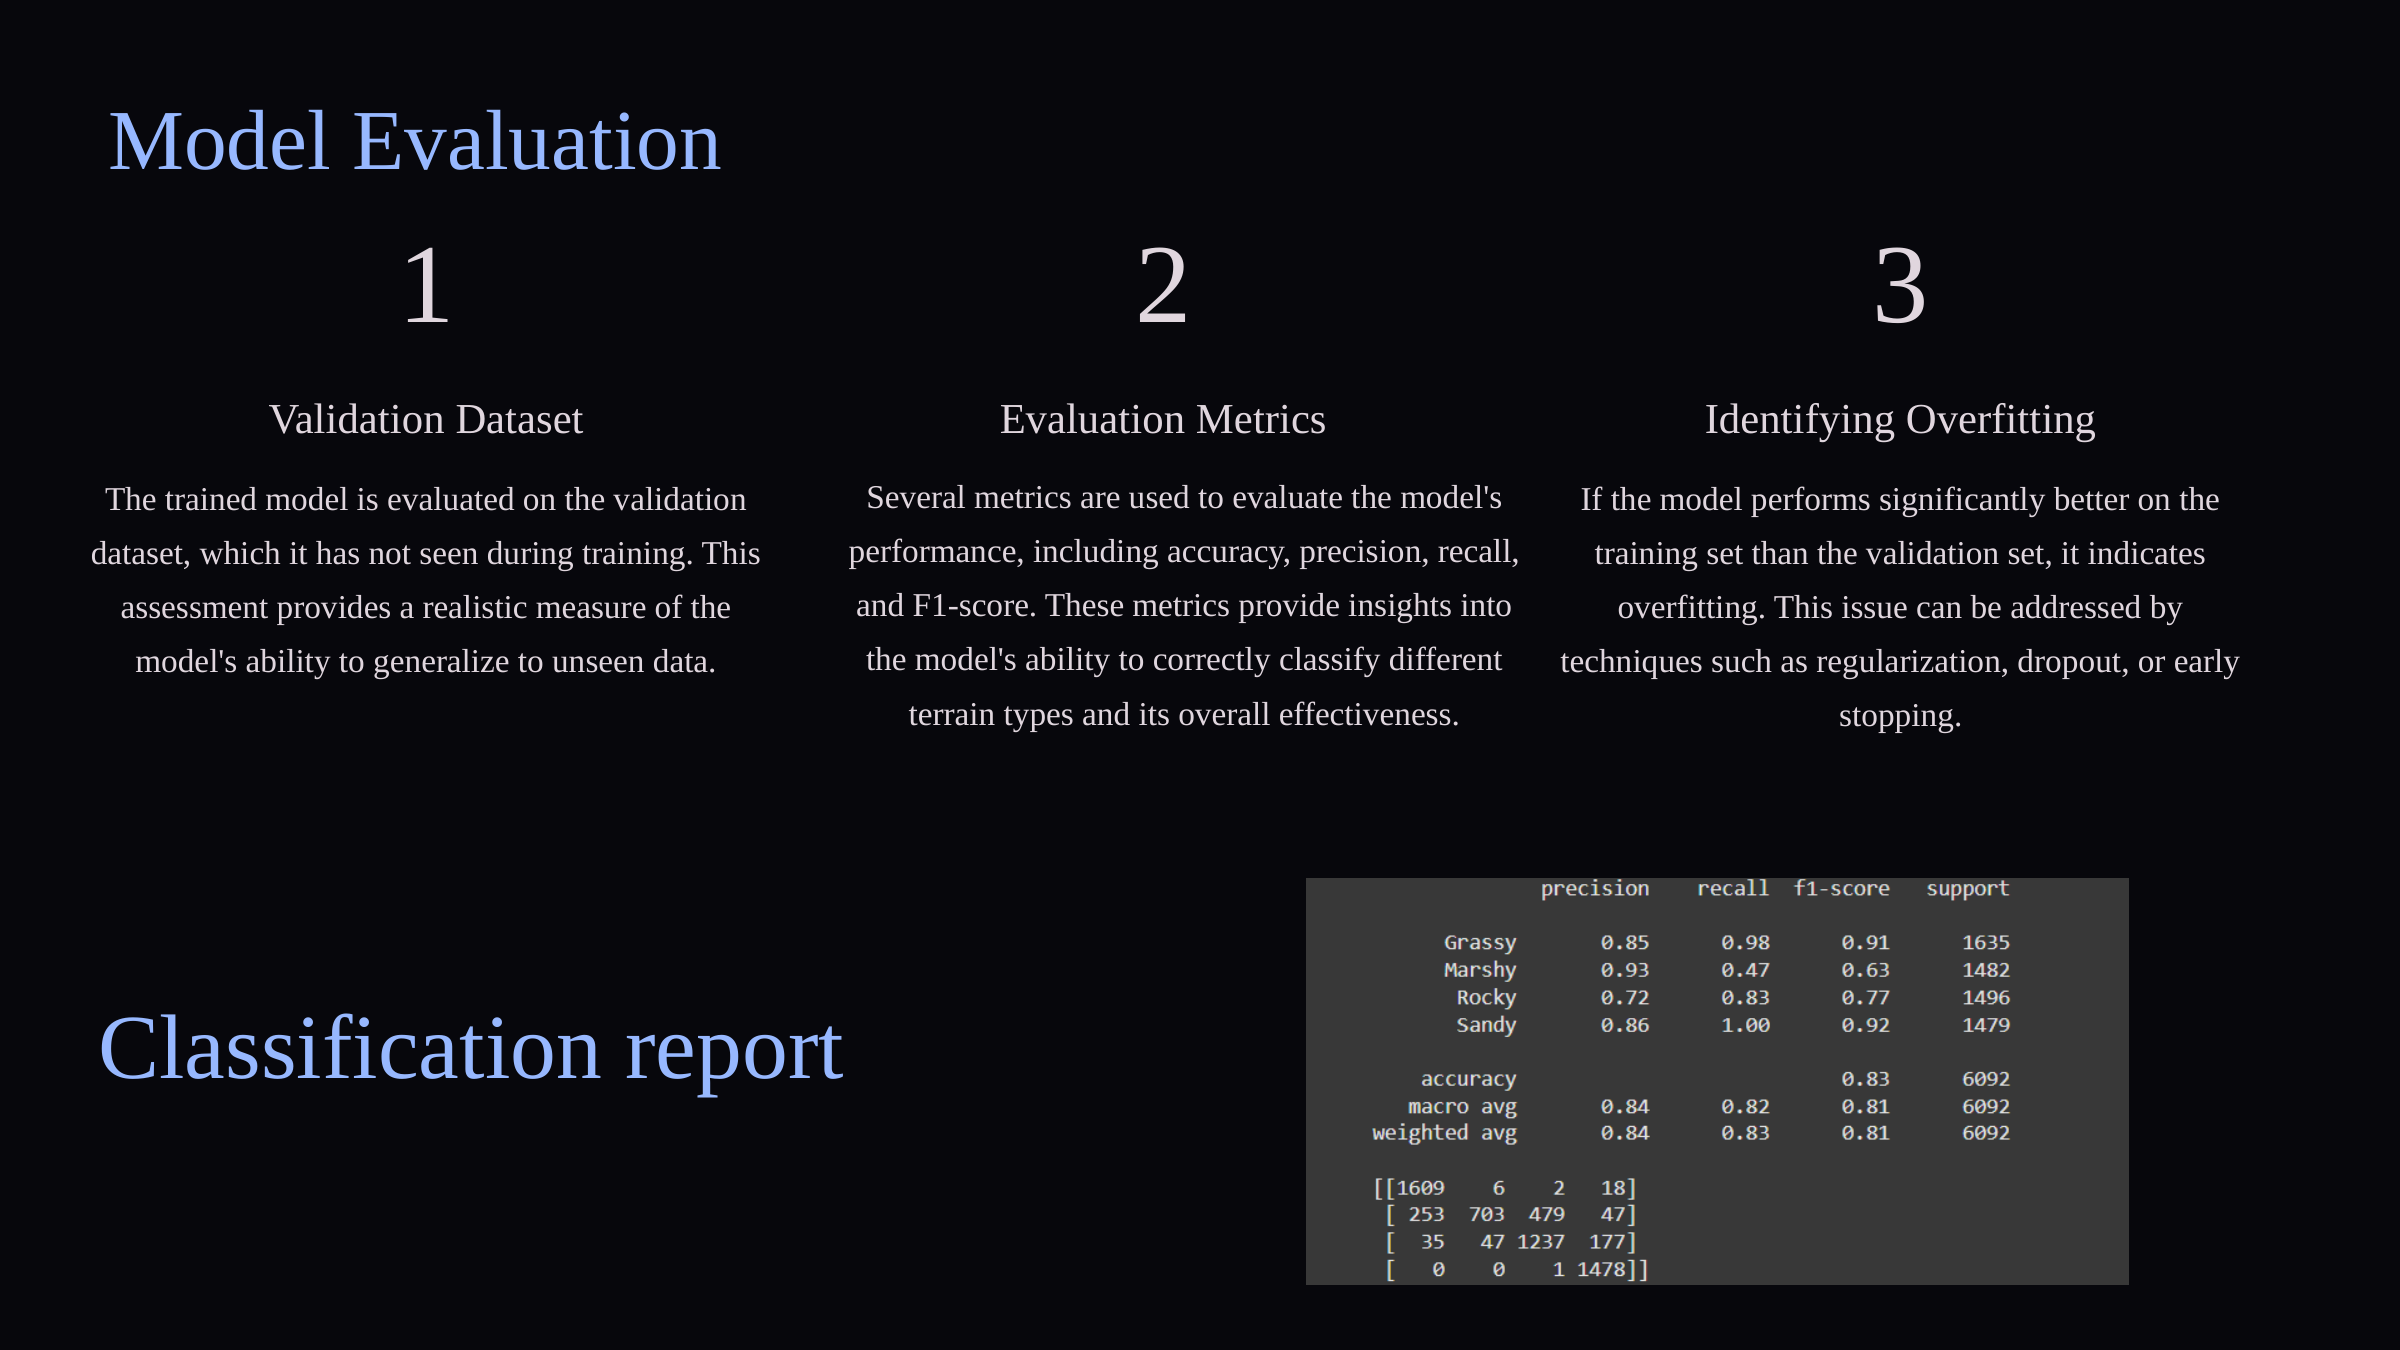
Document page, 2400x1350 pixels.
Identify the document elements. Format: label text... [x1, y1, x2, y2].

text_box Several metrics are used to evaluate the model's performance, including accuracy, precision, recall, and F1-score. These metrics provide insights into the model's ability to correctly classify different terrain types and its overall effectiveness. [841, 460, 1528, 790]
picture [1306, 878, 2400, 1339]
text_box Validation Dataset [212, 388, 641, 443]
text_box 2 [820, 232, 1507, 346]
text_box Model Evaluation [108, 80, 965, 188]
text_box The trained model is evaluated on the validation dataset, which it has not seen during training. This assessment provides a realistic measure of the model's ability to generalize to unseen data. [83, 462, 770, 737]
text_box If the model performs significantly better on the training set than the validation set, it indicates overfitting. This issue can be addressed by techniques such as regularization, dropout, or early stopping. [1557, 462, 2244, 737]
text_box Evaluation Metrics [949, 388, 1378, 443]
text_box 1 [83, 232, 770, 346]
text_box Classification report [83, 982, 1284, 1104]
text_box 3 [1557, 232, 2244, 346]
text_box Identifying Overfitting [1655, 388, 2147, 443]
